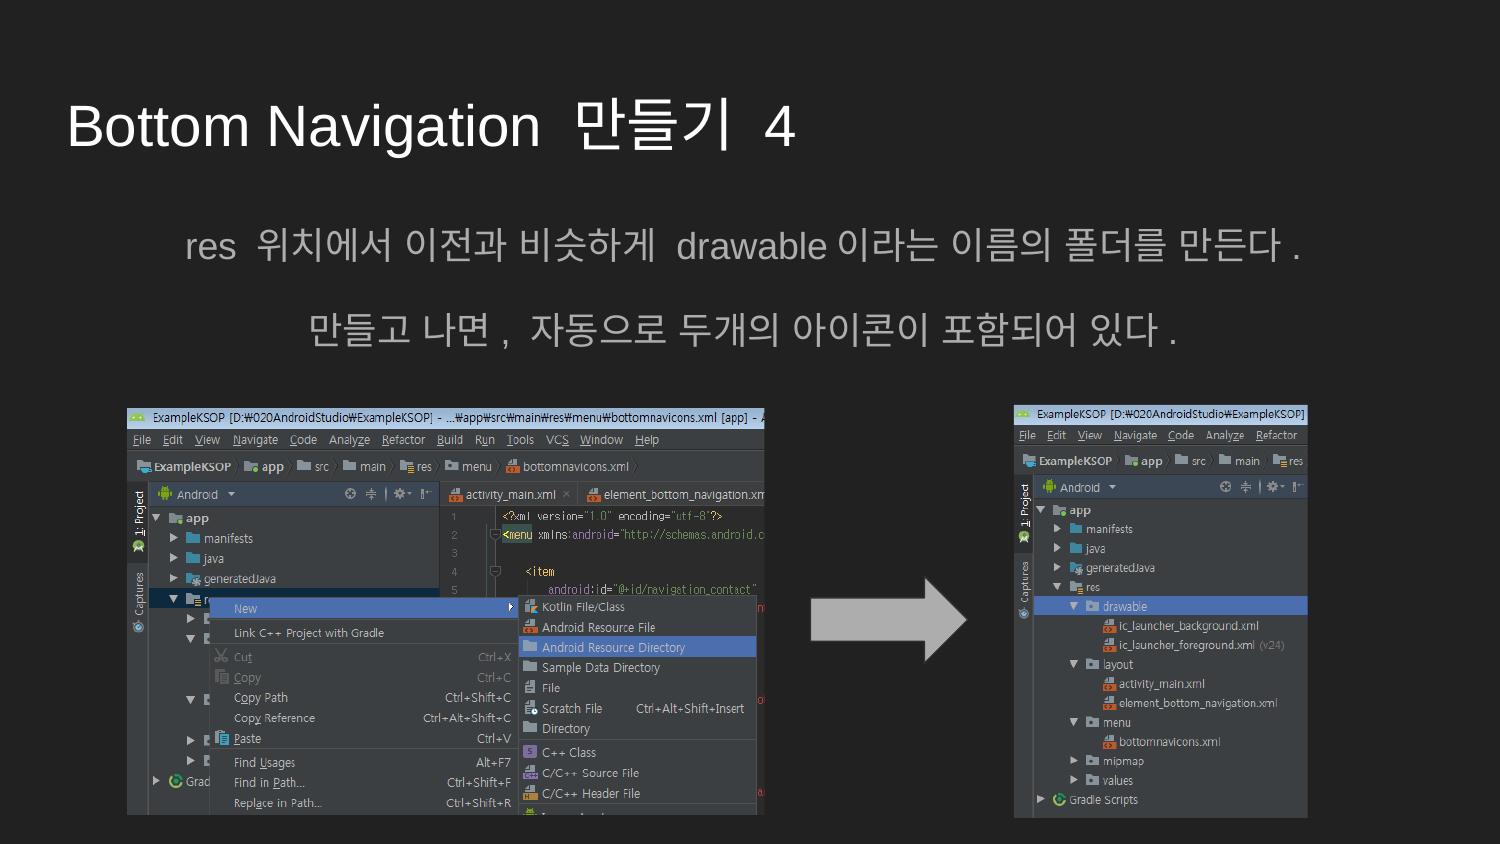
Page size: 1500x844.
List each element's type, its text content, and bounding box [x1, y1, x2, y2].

list res 위치에서 이전과 비슷하게 drawable이라는 이름의 폴더를 만든다. 만들고 나면, 자동으로 두개의 아이콘이 포함되어 있다. [31, 200, 1455, 761]
picture [126, 407, 765, 815]
title Bottom Navigation 만들기 4 [51, 72, 1449, 167]
text_box [810, 576, 968, 664]
picture [1013, 404, 1308, 818]
